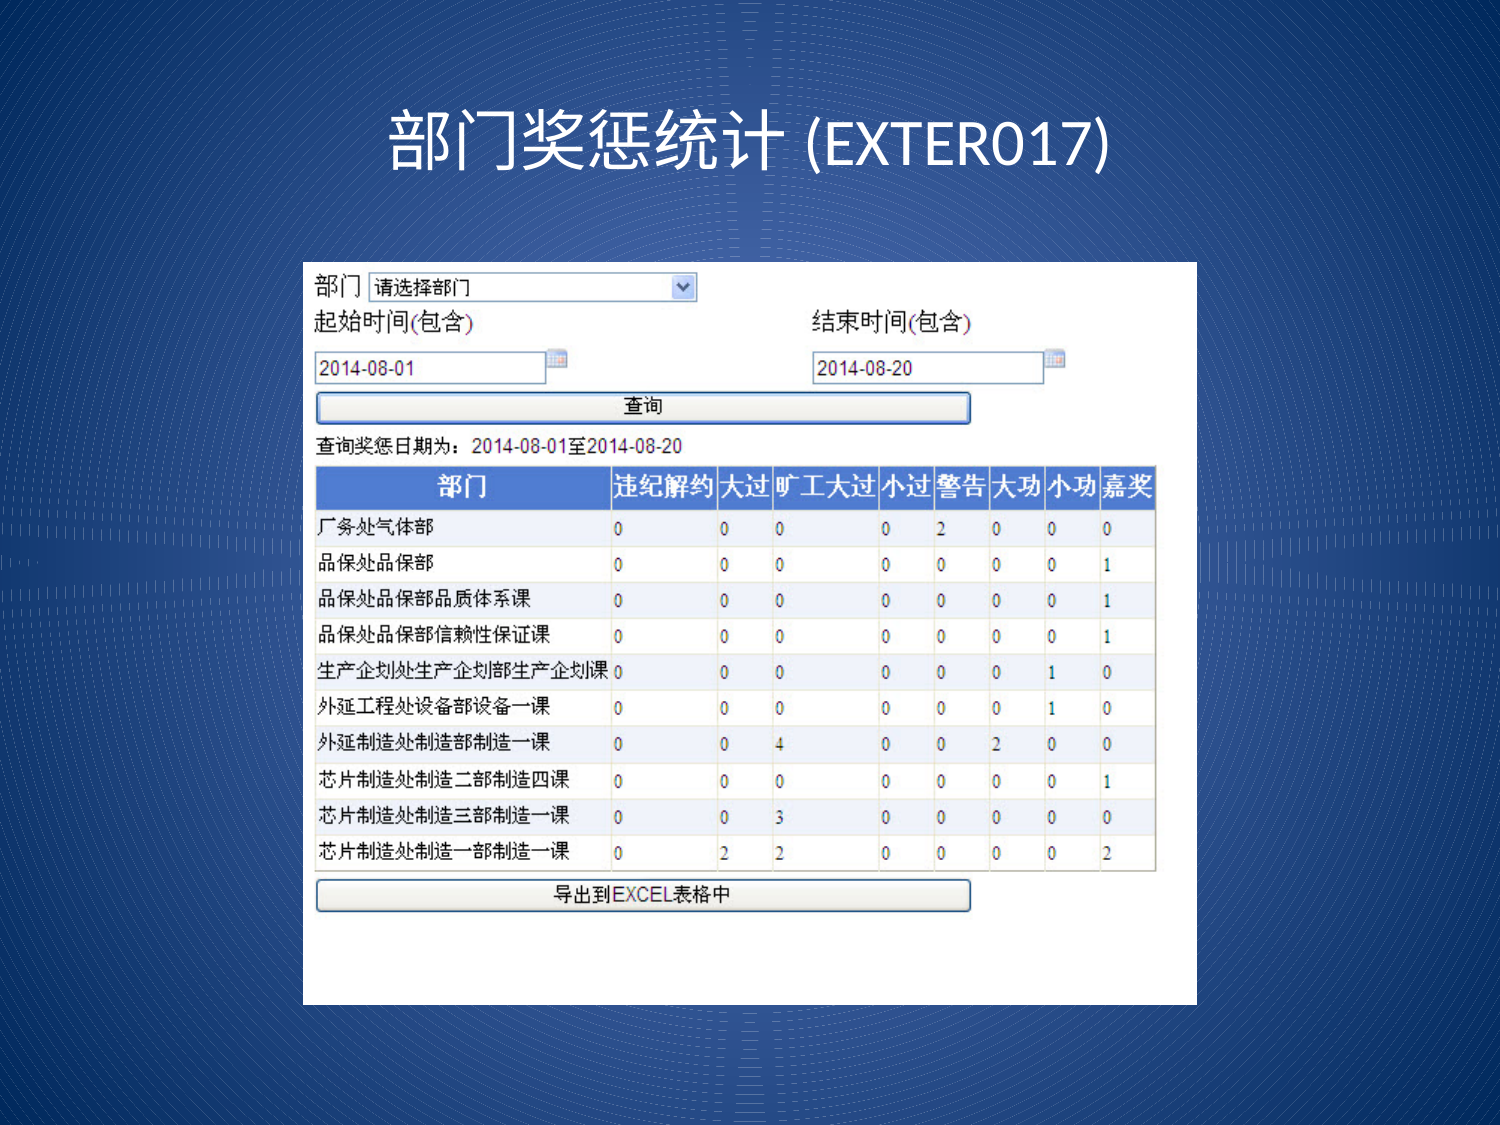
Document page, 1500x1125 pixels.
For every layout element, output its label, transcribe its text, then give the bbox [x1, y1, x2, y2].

title 部门奖惩统计(EXTER017) [75, 45, 1425, 233]
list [303, 262, 1197, 1006]
